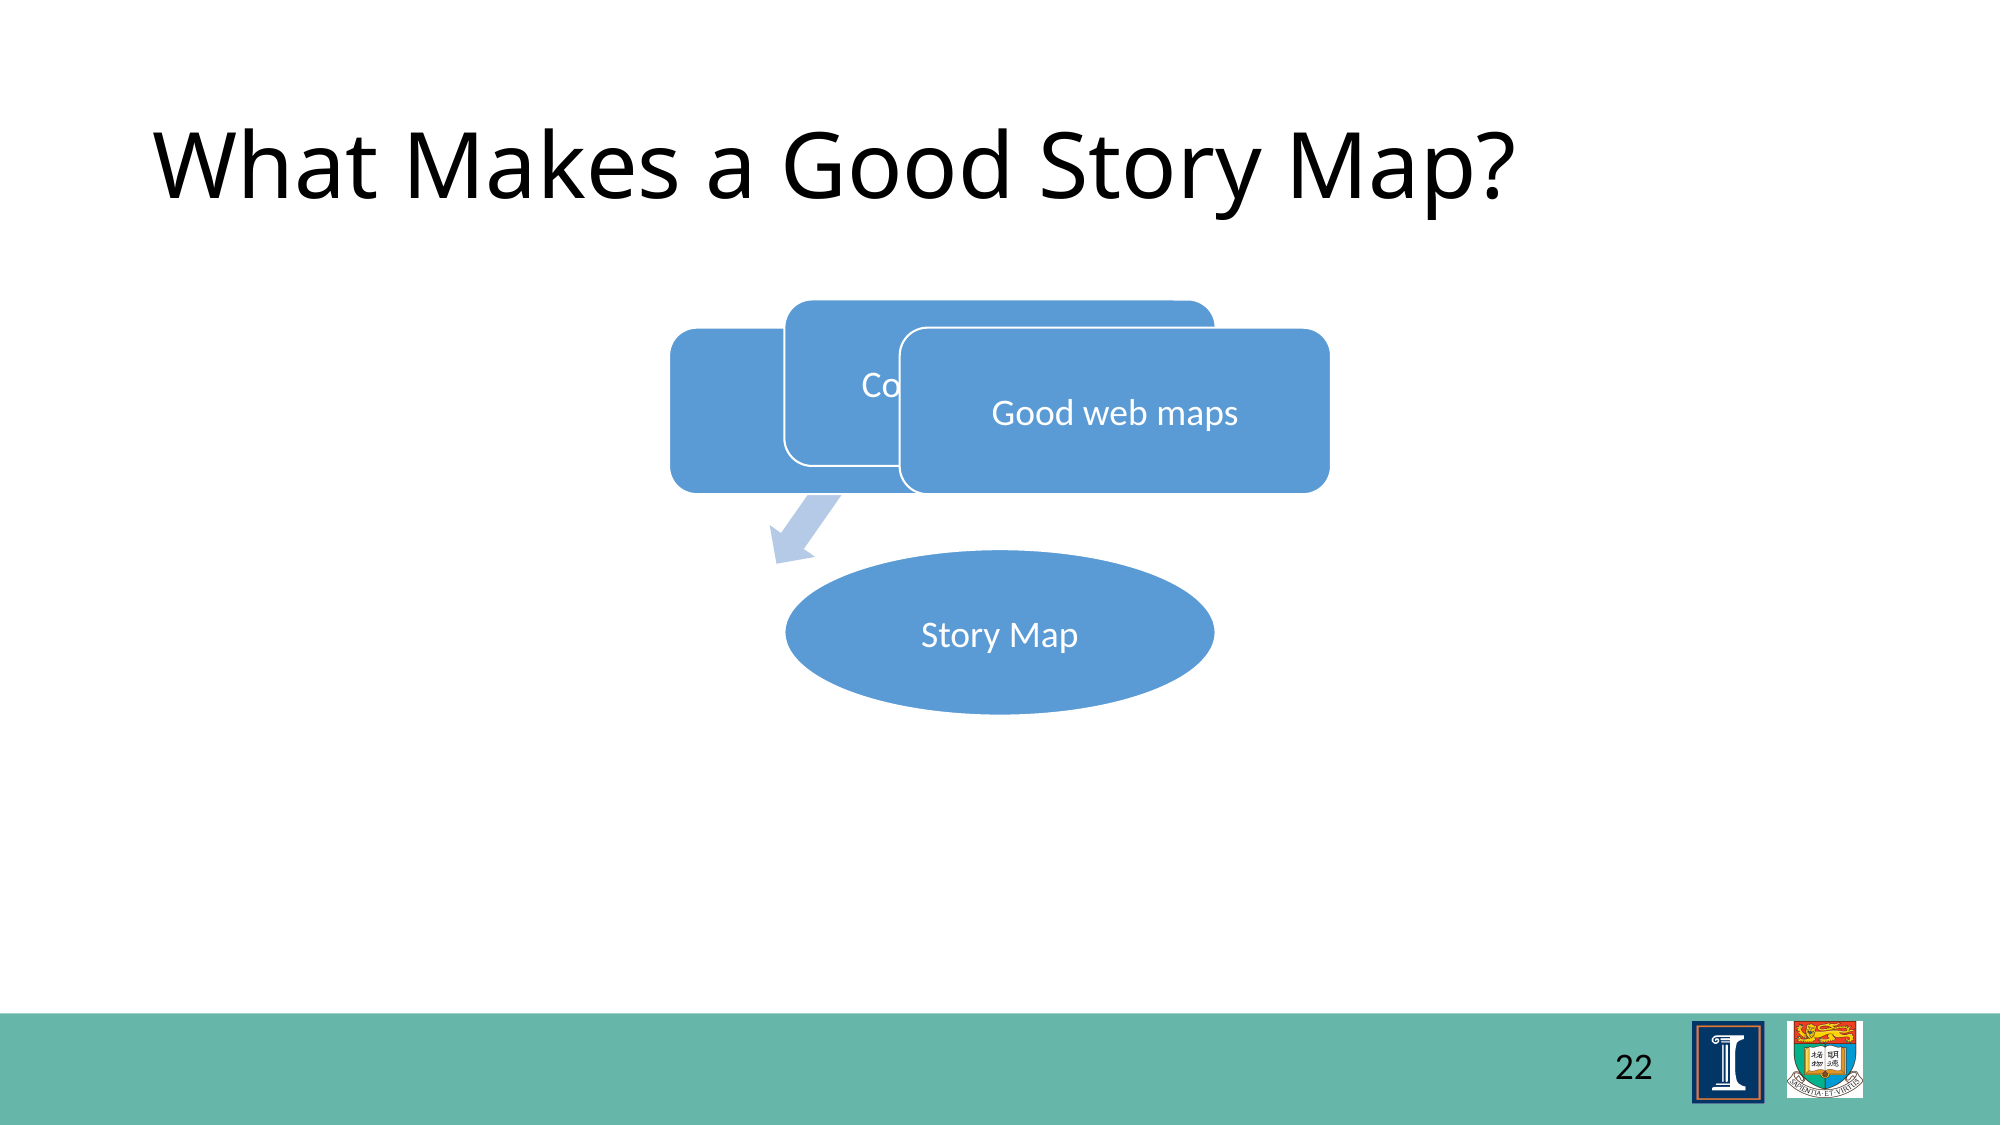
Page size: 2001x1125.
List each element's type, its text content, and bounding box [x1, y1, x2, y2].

picture [1787, 1021, 1863, 1098]
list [137, 299, 1863, 966]
slide_number 22 [1599, 1035, 1675, 1110]
title What Makes a Good Story Map? [137, 59, 1863, 278]
picture [1692, 1021, 1765, 1104]
